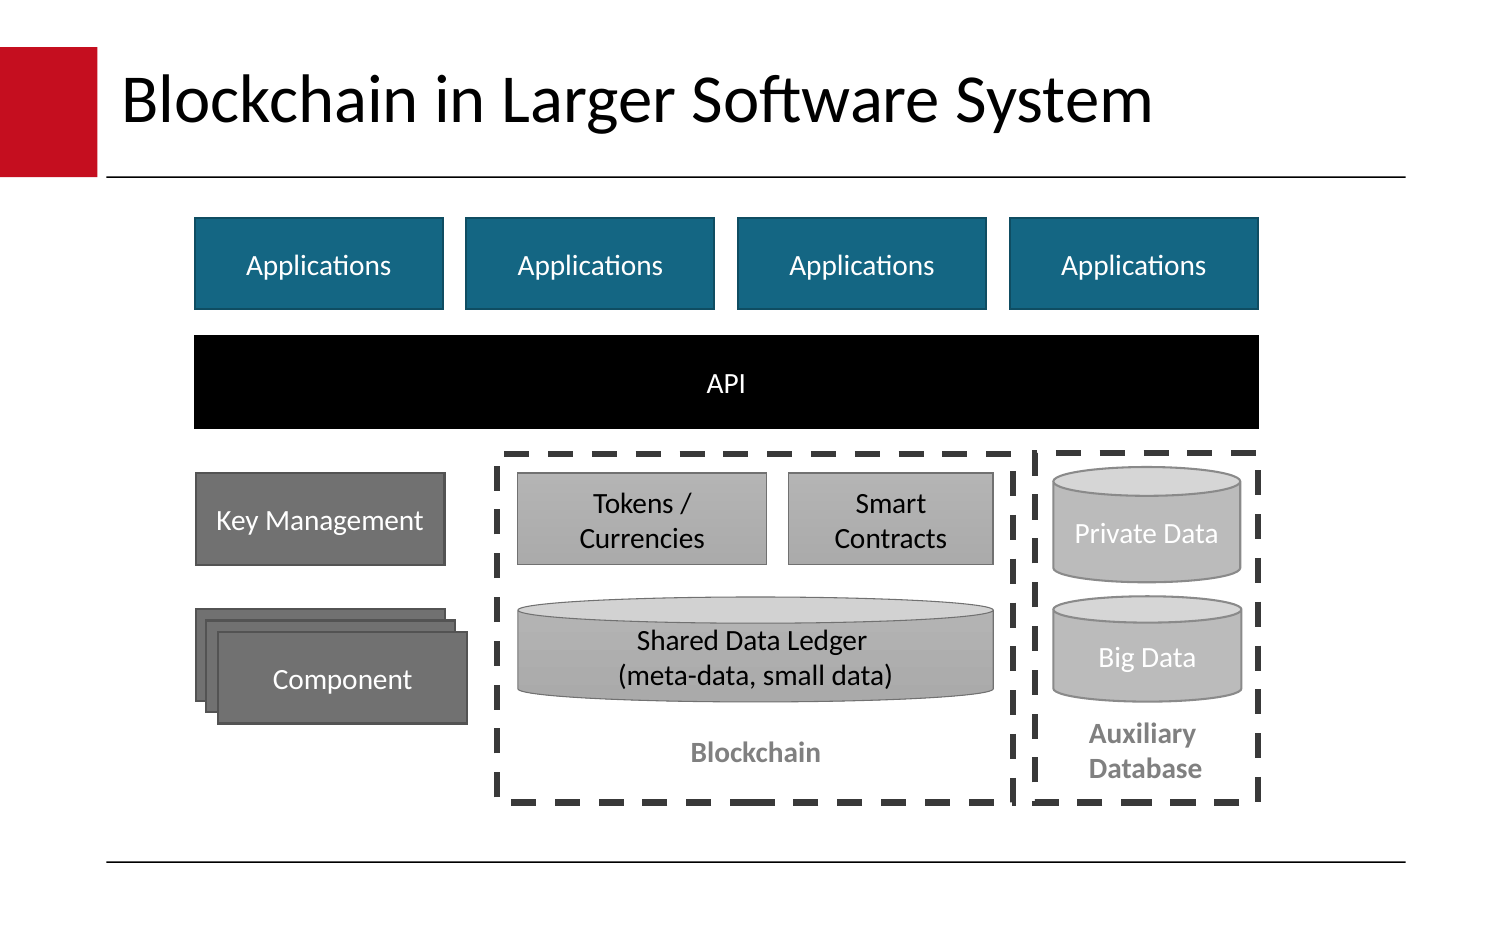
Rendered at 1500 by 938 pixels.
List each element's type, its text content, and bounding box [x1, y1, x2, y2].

text_box Key Management [195, 472, 446, 566]
text_box Applications [1009, 217, 1259, 310]
text_box Blockchain [498, 725, 1014, 777]
text_box Auxiliary Database [1034, 706, 1257, 793]
text_box Component [217, 631, 468, 725]
text_box [496, 453, 1014, 803]
text_box Key Management [195, 608, 446, 702]
text_box Applications [465, 217, 715, 310]
text_box API [194, 335, 1259, 429]
text_box Applications [737, 217, 987, 310]
text_box Key Management [205, 619, 456, 713]
text_box Applications [194, 217, 444, 310]
text_box [1034, 452, 1259, 803]
title Blockchain in Larger Software System [106, 47, 1195, 154]
